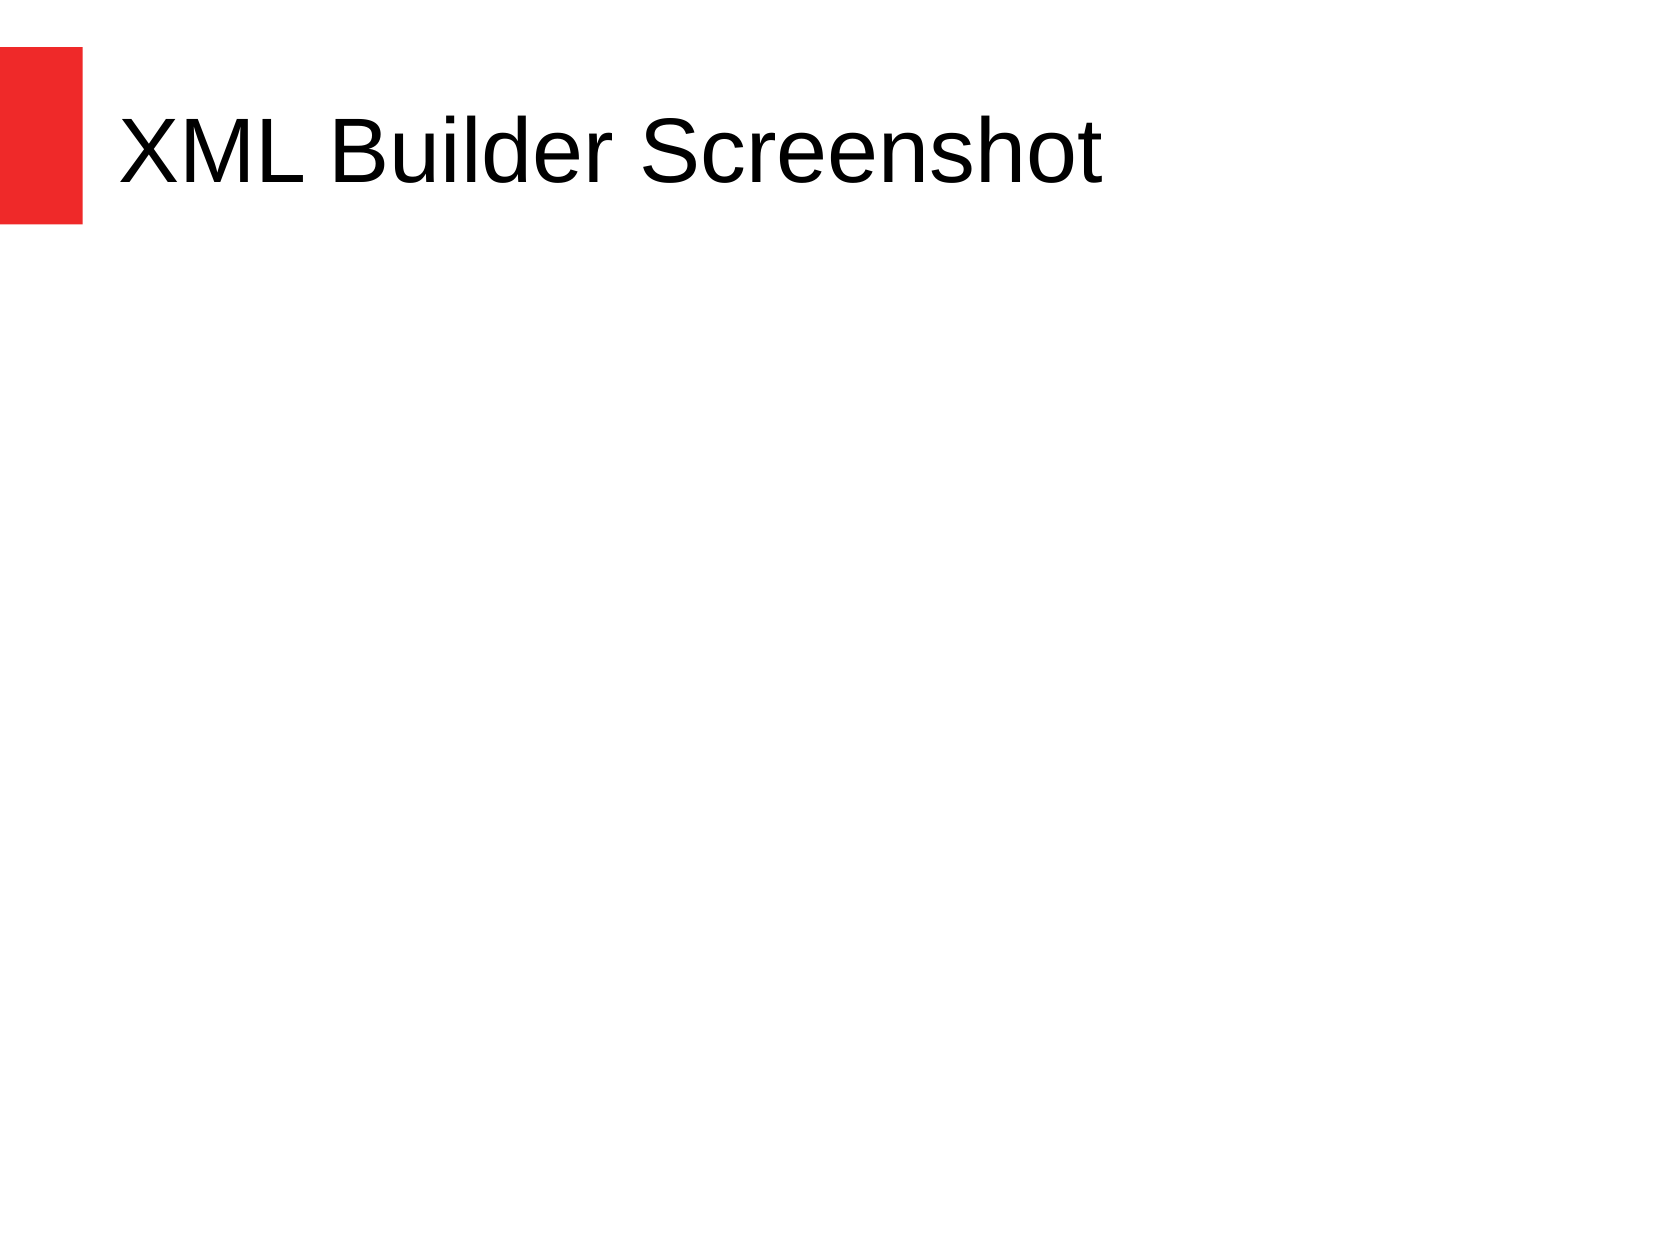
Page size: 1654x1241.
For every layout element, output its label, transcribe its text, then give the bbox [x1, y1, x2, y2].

title XML Builder Screenshot [118, 49, 1571, 257]
